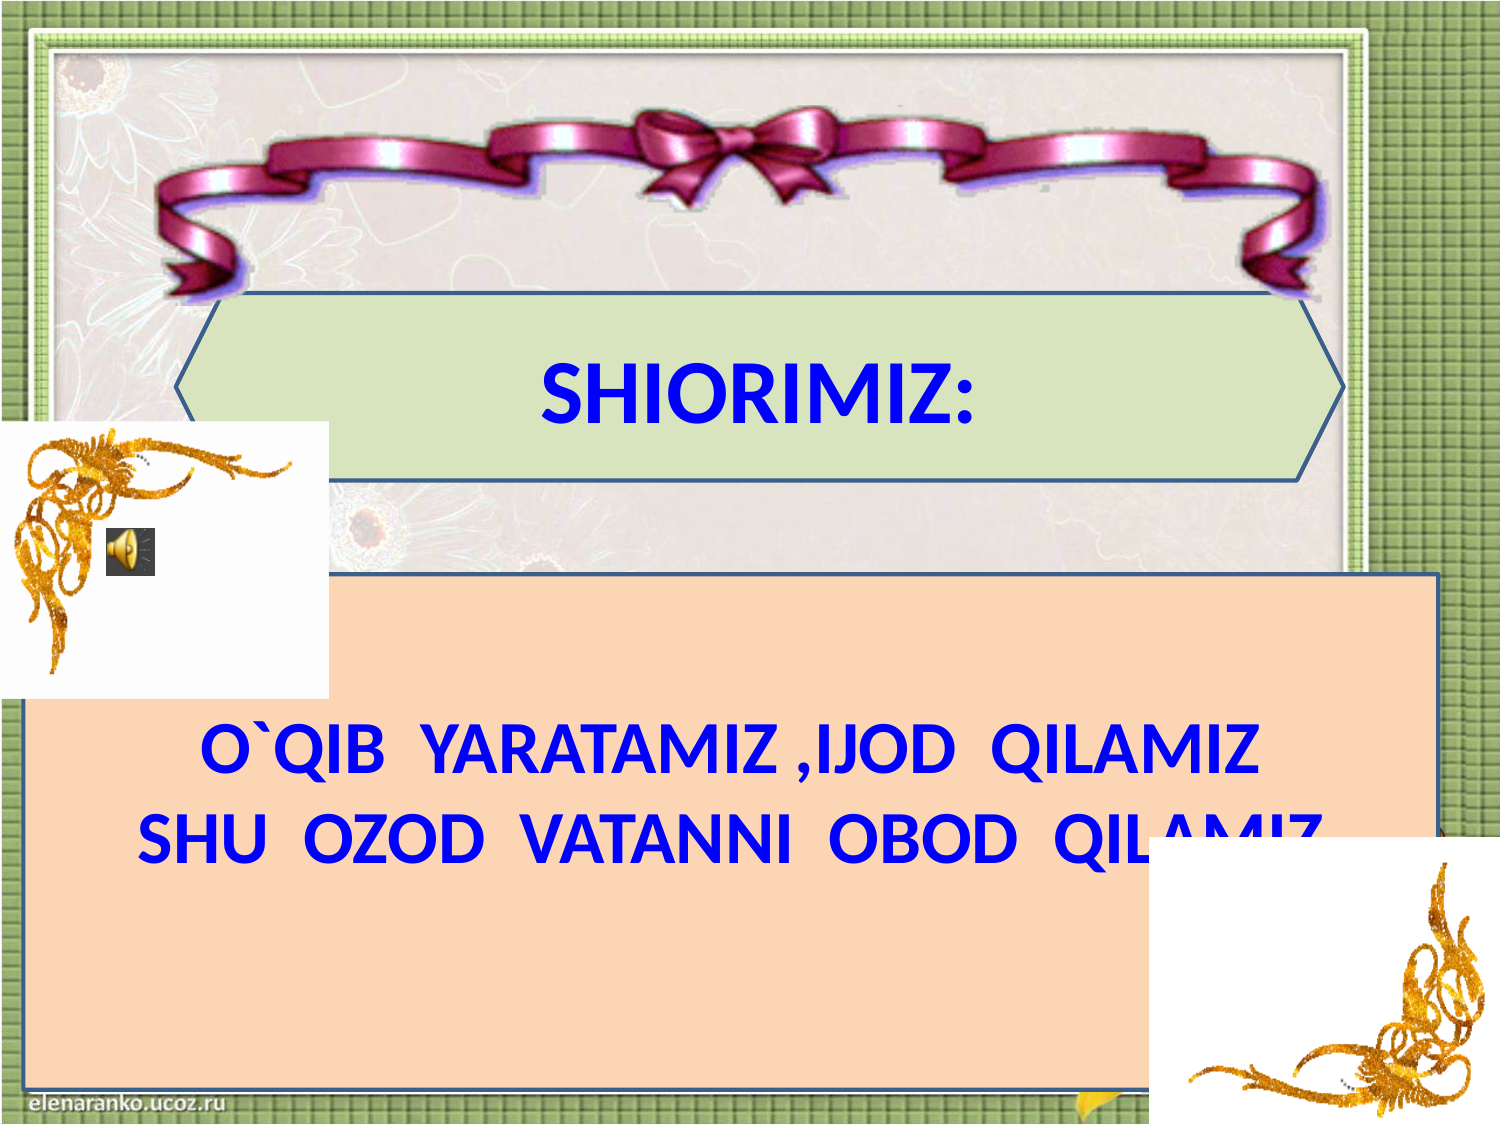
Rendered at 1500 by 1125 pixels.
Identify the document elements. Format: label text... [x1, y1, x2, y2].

text_box O`QIB YARATAMIZ ,IJOD QILAMIZ SHU OZOD VATANNI OBOD QILAMIZ [21, 572, 1441, 1092]
picture [0, 0, 1500, 1125]
text_box SHIORIMIZ: [173, 313, 1346, 483]
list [105, 527, 156, 578]
